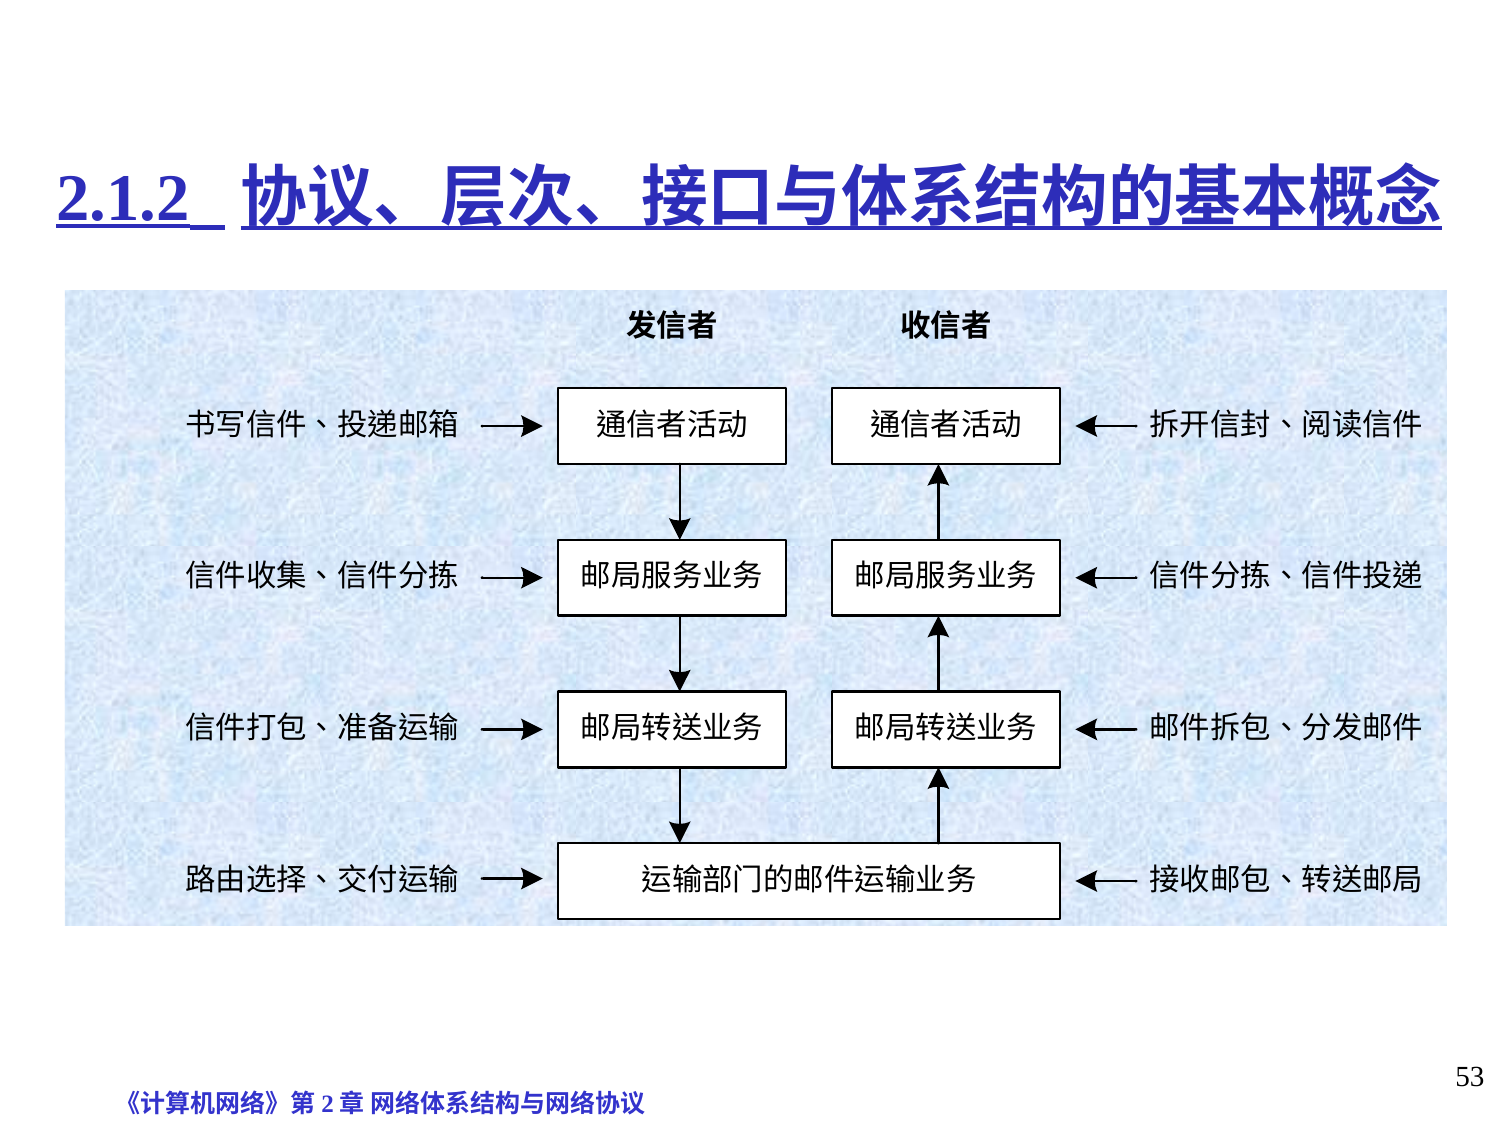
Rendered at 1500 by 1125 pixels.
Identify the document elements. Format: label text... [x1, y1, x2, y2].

footer 《计算机网络》第2章 网络体系结构与网络协议 [100, 1049, 976, 1125]
slide_number 53 [1187, 1049, 1500, 1125]
title 2.1.2 协议、层次、接口与体系结构的基本概念 [40, 99, 1483, 288]
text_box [64, 290, 1447, 926]
